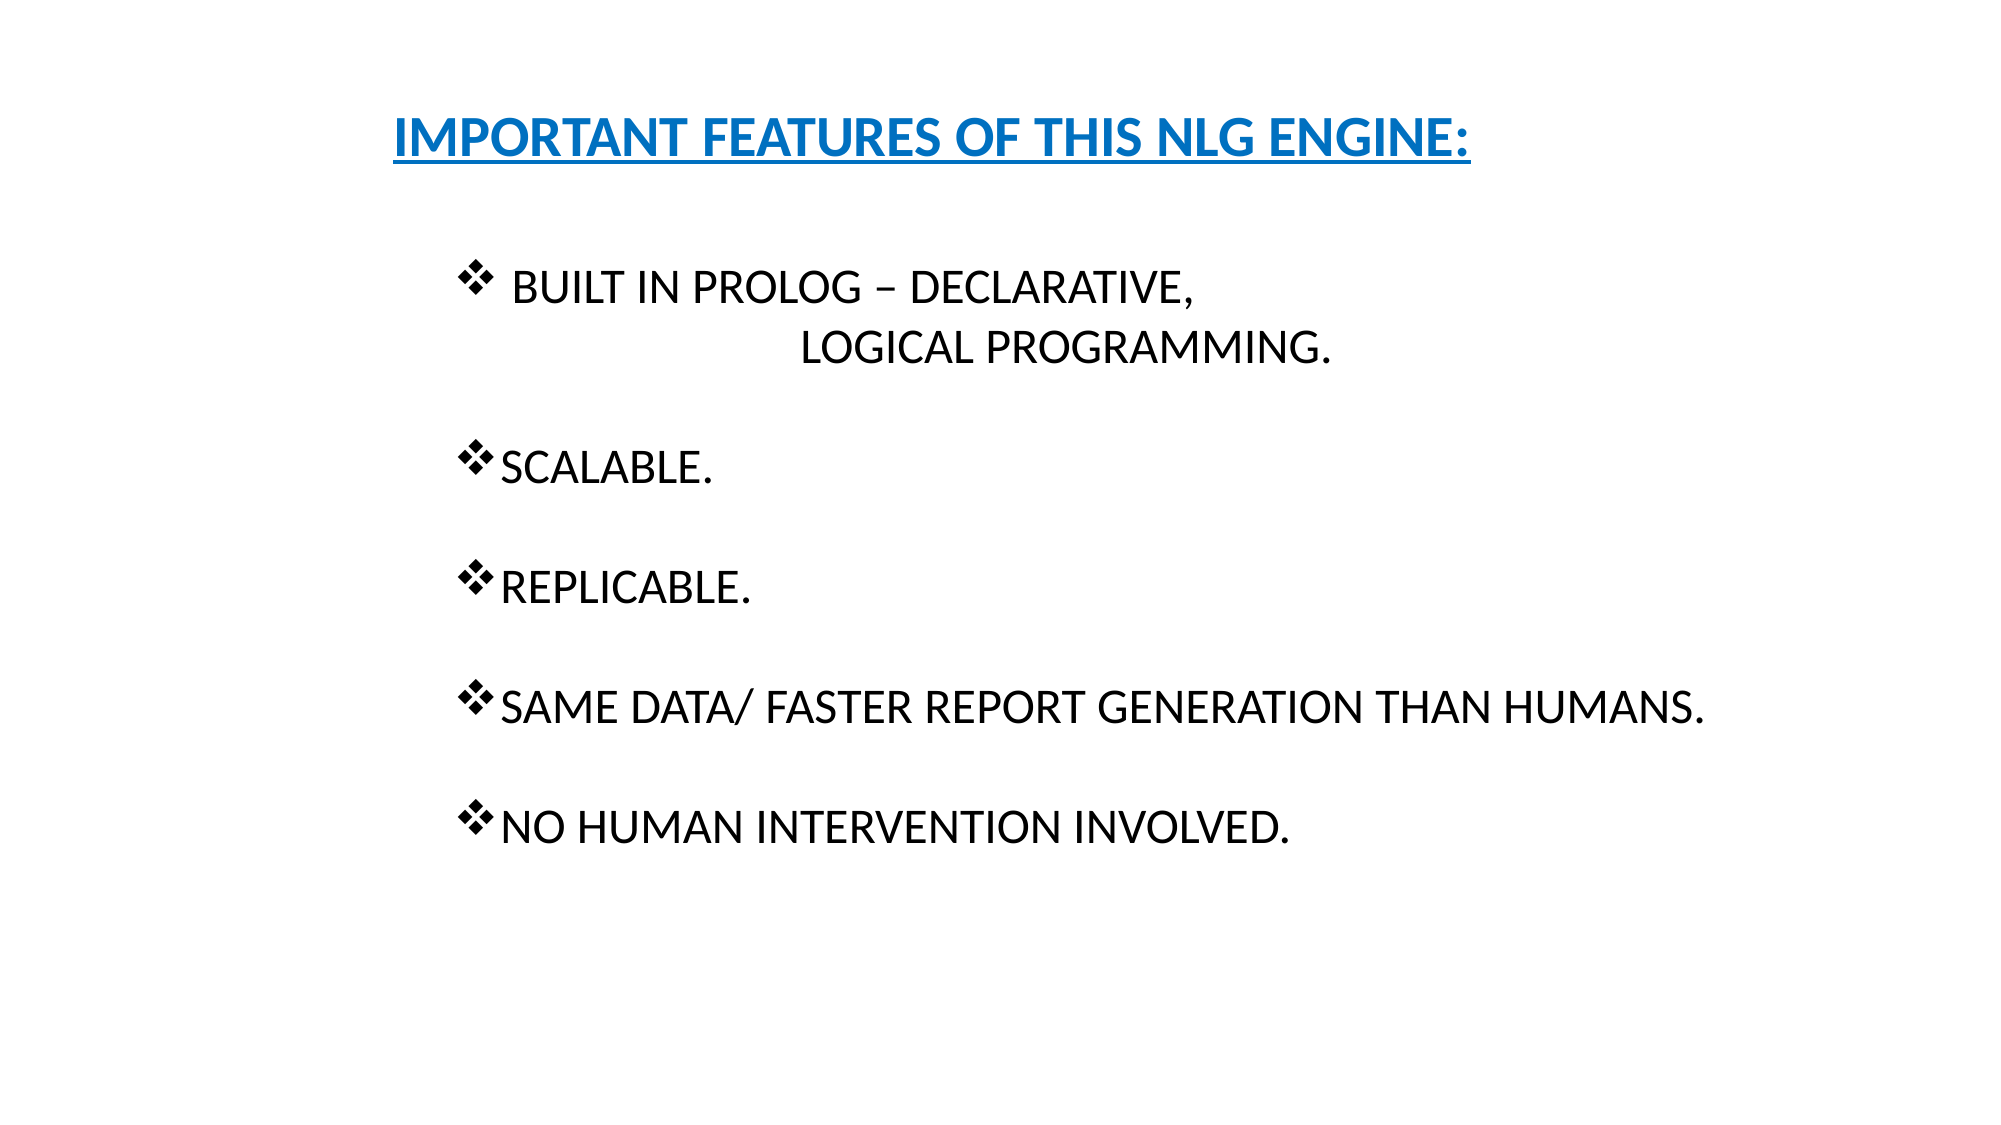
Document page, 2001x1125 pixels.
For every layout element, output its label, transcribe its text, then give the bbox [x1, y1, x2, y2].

text_box BUILT IN PROLOG – DECLARATIVE, LOGICAL PROGRAMMING. SCALABLE. REPLICABLE. SAME DATA/ FASTER REPORT GENERATION THAN HUMANS. NO HUMAN INTERVENTION INVOLVED. [438, 246, 1803, 1041]
text_box IMPORTANT FEATURES OF THIS NLG ENGINE: [378, 90, 1486, 176]
